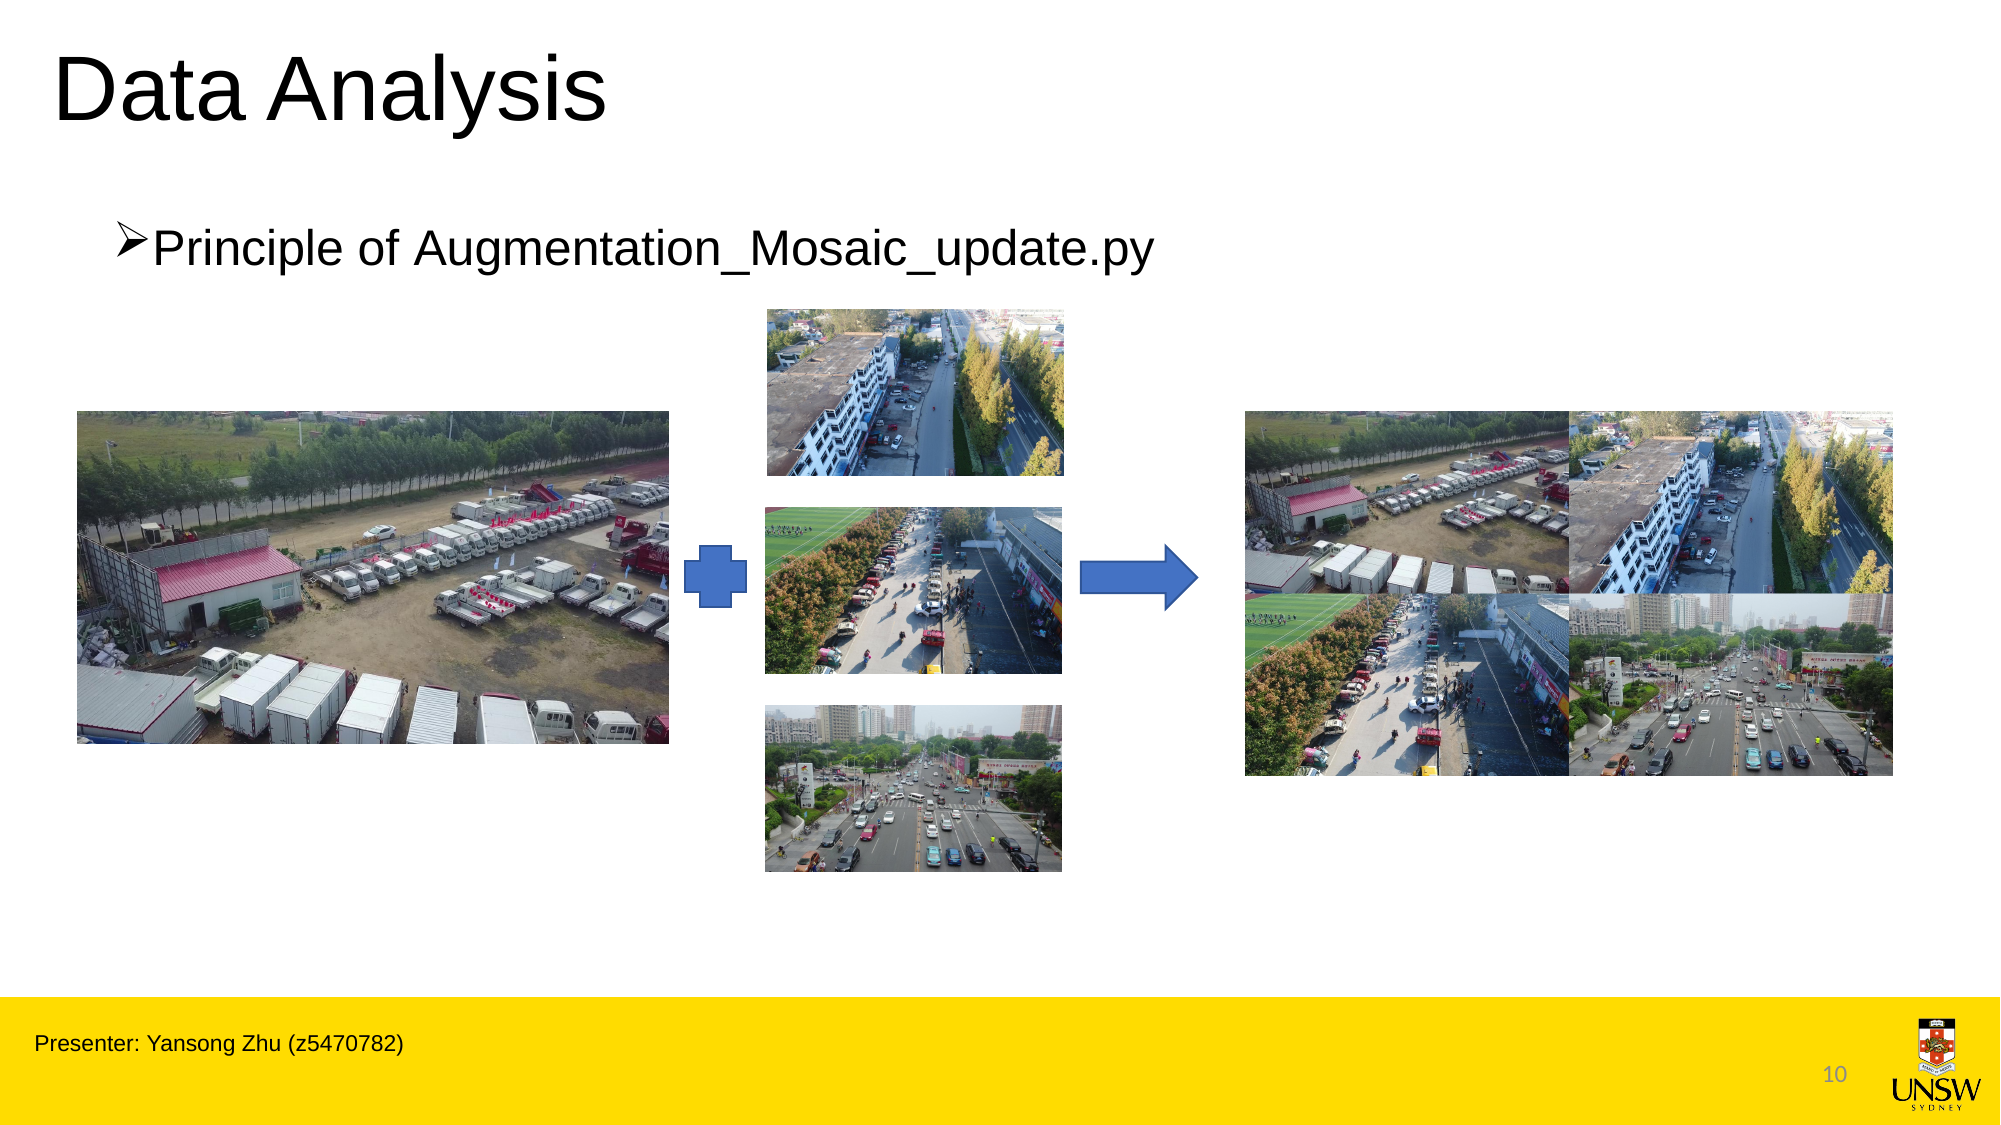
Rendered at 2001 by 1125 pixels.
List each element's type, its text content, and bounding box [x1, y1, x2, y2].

slide_number 10 [1412, 1042, 1863, 1103]
picture [765, 507, 1062, 674]
picture [1887, 1007, 1986, 1122]
text_box [1079, 543, 1199, 612]
picture [1245, 411, 1893, 776]
text_box [684, 545, 747, 608]
picture [765, 705, 1062, 872]
text_box Presenter: Yansong Zhu (z5470782) [19, 1021, 1222, 1064]
picture [767, 309, 1064, 476]
picture [77, 411, 669, 744]
text_box Principle of Augmentation_Mosaic_update.py [98, 208, 1508, 284]
title Data Analysis [37, 22, 1946, 160]
